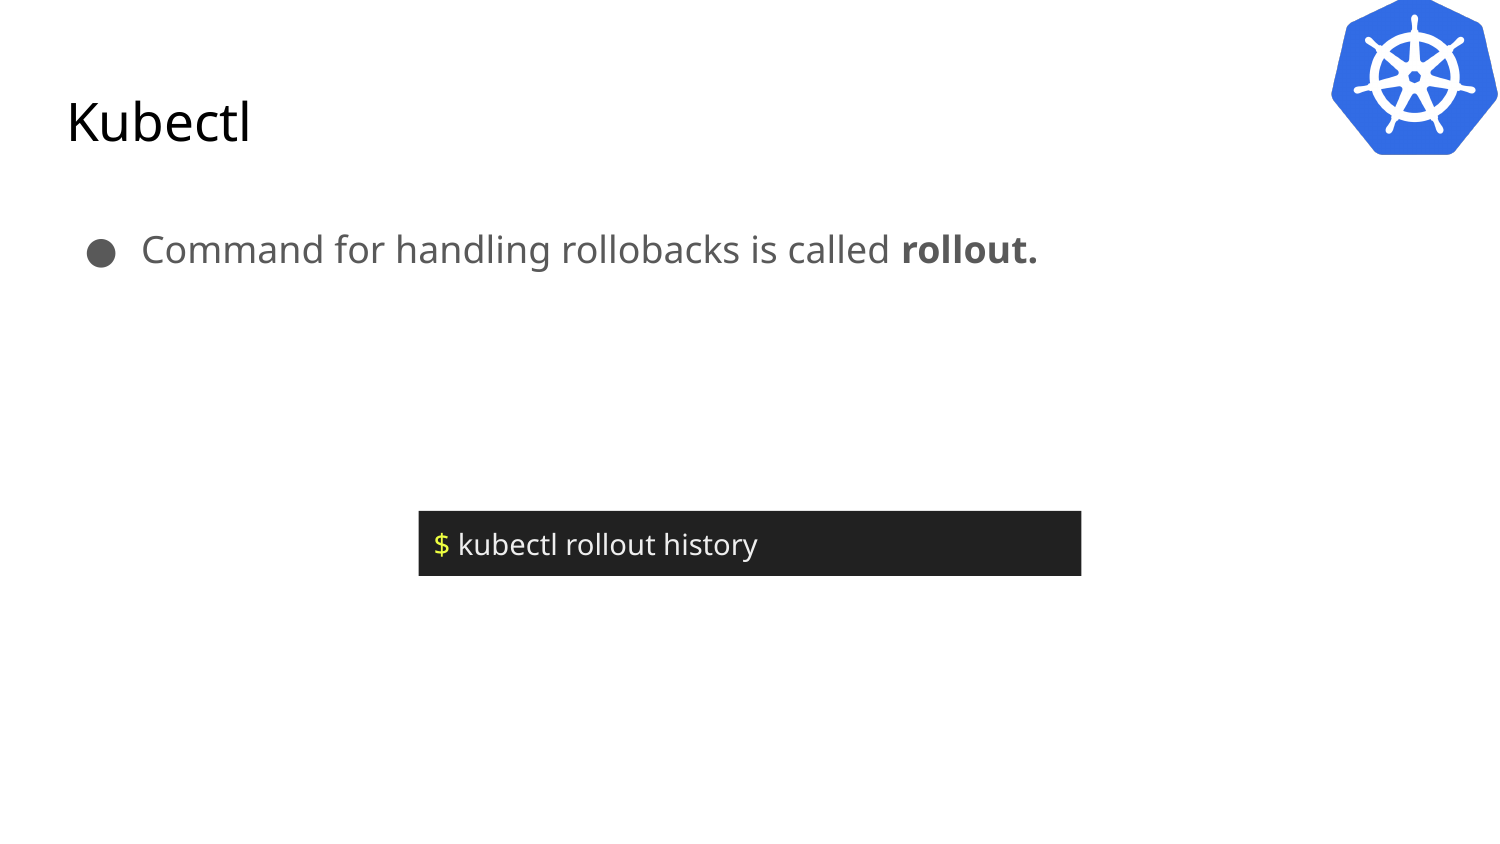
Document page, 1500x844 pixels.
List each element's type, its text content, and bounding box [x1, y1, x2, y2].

text_box $ kubectl rollout history [418, 510, 1082, 576]
title Kubectl [51, 72, 1449, 167]
list Command for handling rollobacks is called rollout. [51, 189, 1449, 750]
picture [1329, 0, 1500, 157]
